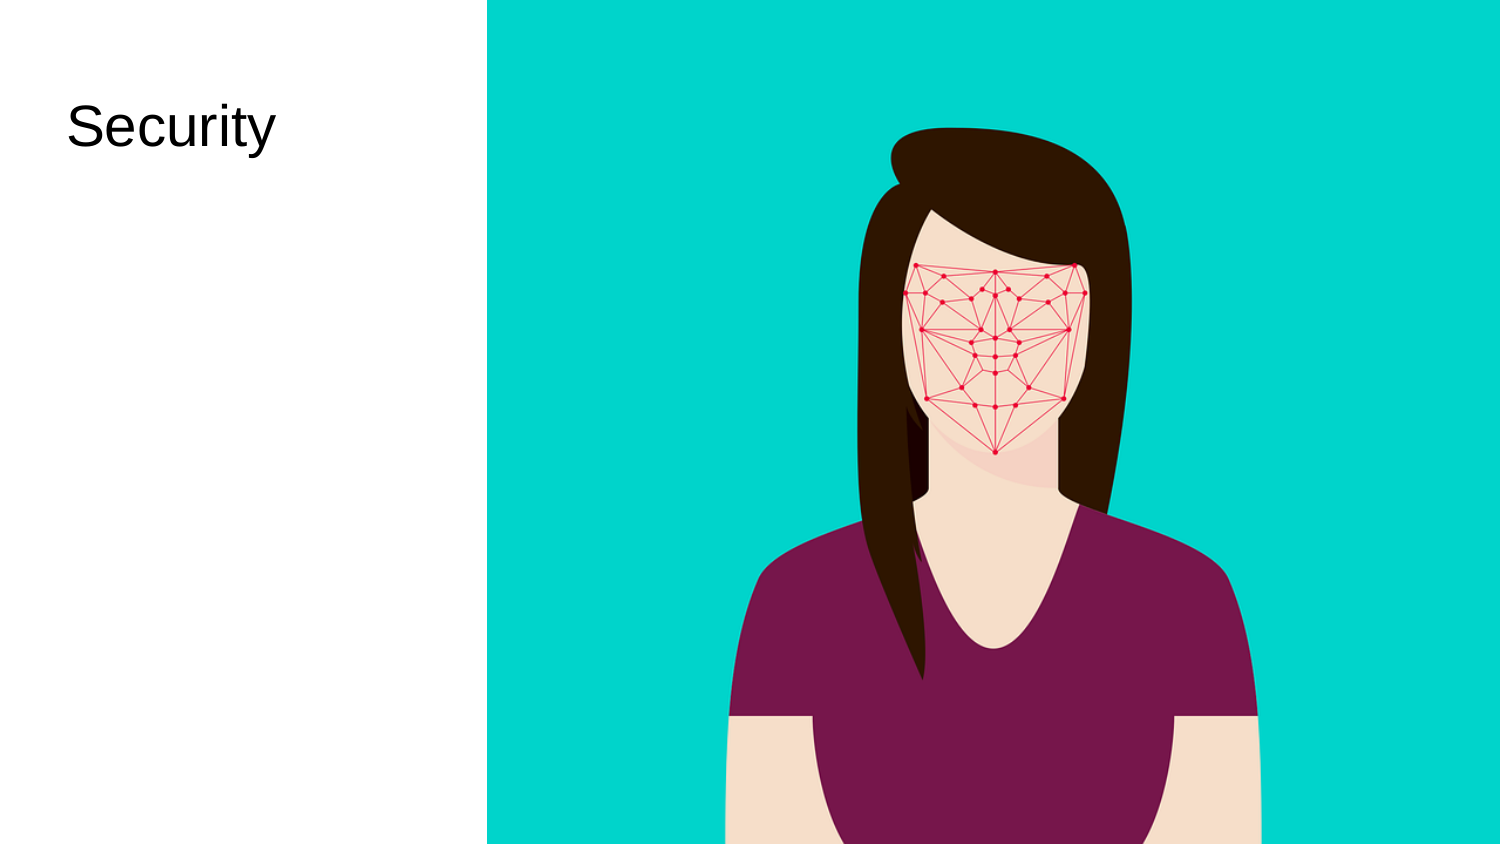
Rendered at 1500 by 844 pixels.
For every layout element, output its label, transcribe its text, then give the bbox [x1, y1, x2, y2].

picture [487, 0, 1500, 844]
title Security [51, 72, 482, 167]
